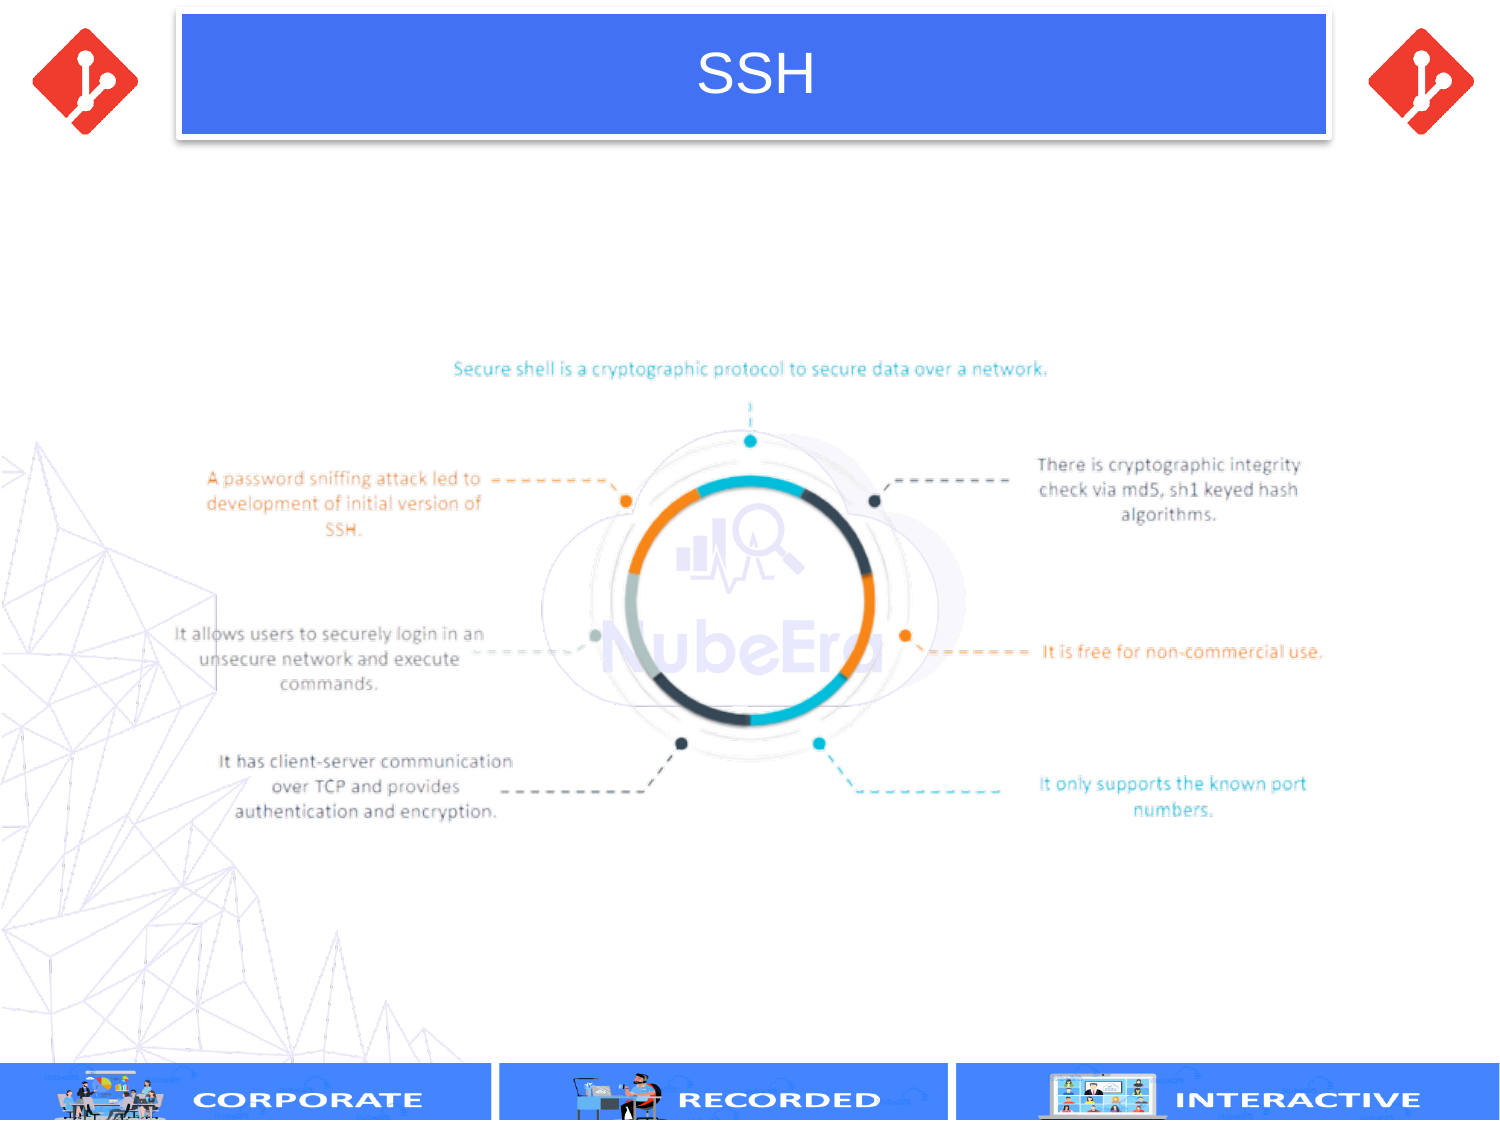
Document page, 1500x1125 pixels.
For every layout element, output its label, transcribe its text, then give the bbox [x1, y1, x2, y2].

title SSH [185, 10, 1329, 136]
picture [0, 28, 178, 136]
picture [0, 352, 1500, 1120]
picture [1329, 28, 1500, 136]
